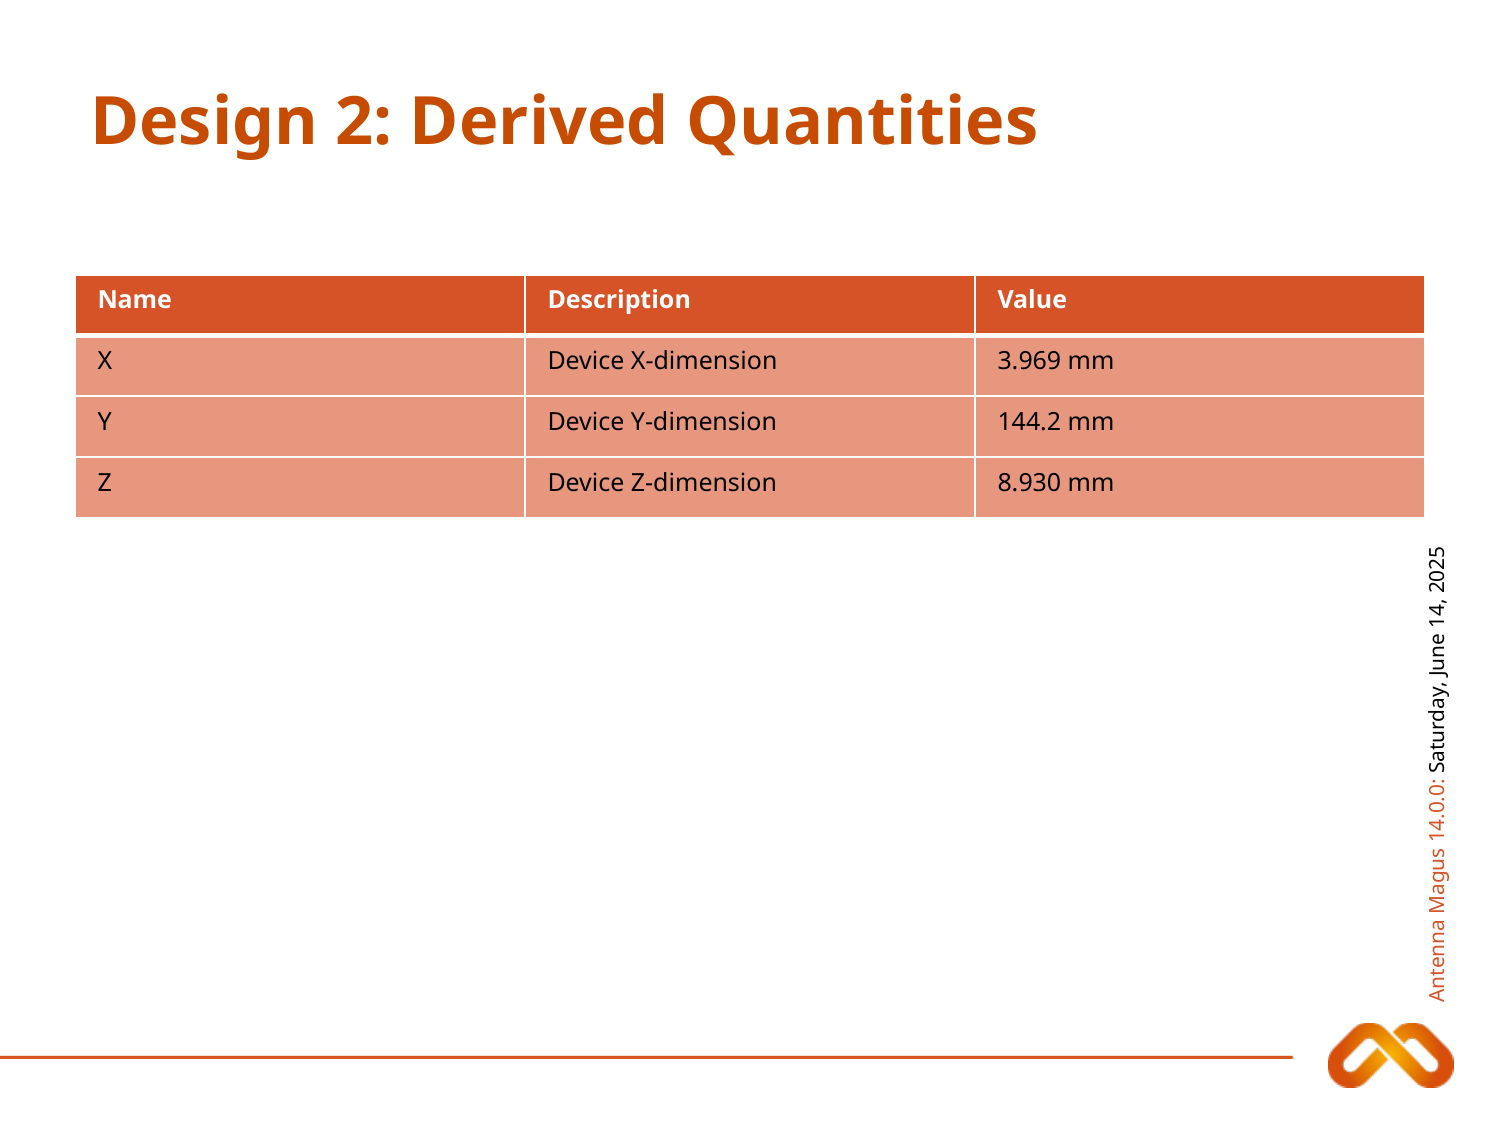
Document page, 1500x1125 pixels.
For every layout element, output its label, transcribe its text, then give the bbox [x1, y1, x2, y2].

title Design 2: Derived Quantities [74, 24, 1426, 213]
table_cell Z [76, 458, 524, 517]
table_cell Y [76, 397, 524, 456]
table_cell 3.969 mm [976, 338, 1424, 395]
table_cell Device X-dimension [526, 338, 974, 395]
table_cell 144.2 mm [976, 397, 1424, 456]
table_cell 8.930 mm [976, 458, 1424, 517]
table_header Description [526, 281, 974, 333]
text_box [74, 224, 1425, 281]
table_cell X [76, 338, 524, 395]
table_cell Device Z-dimension [526, 458, 974, 517]
table_cell Device Y-dimension [526, 397, 974, 456]
picture [1328, 1023, 1454, 1088]
table_header Name [76, 281, 524, 333]
picture [0, 902, 1294, 1059]
table_header Value [976, 281, 1424, 333]
